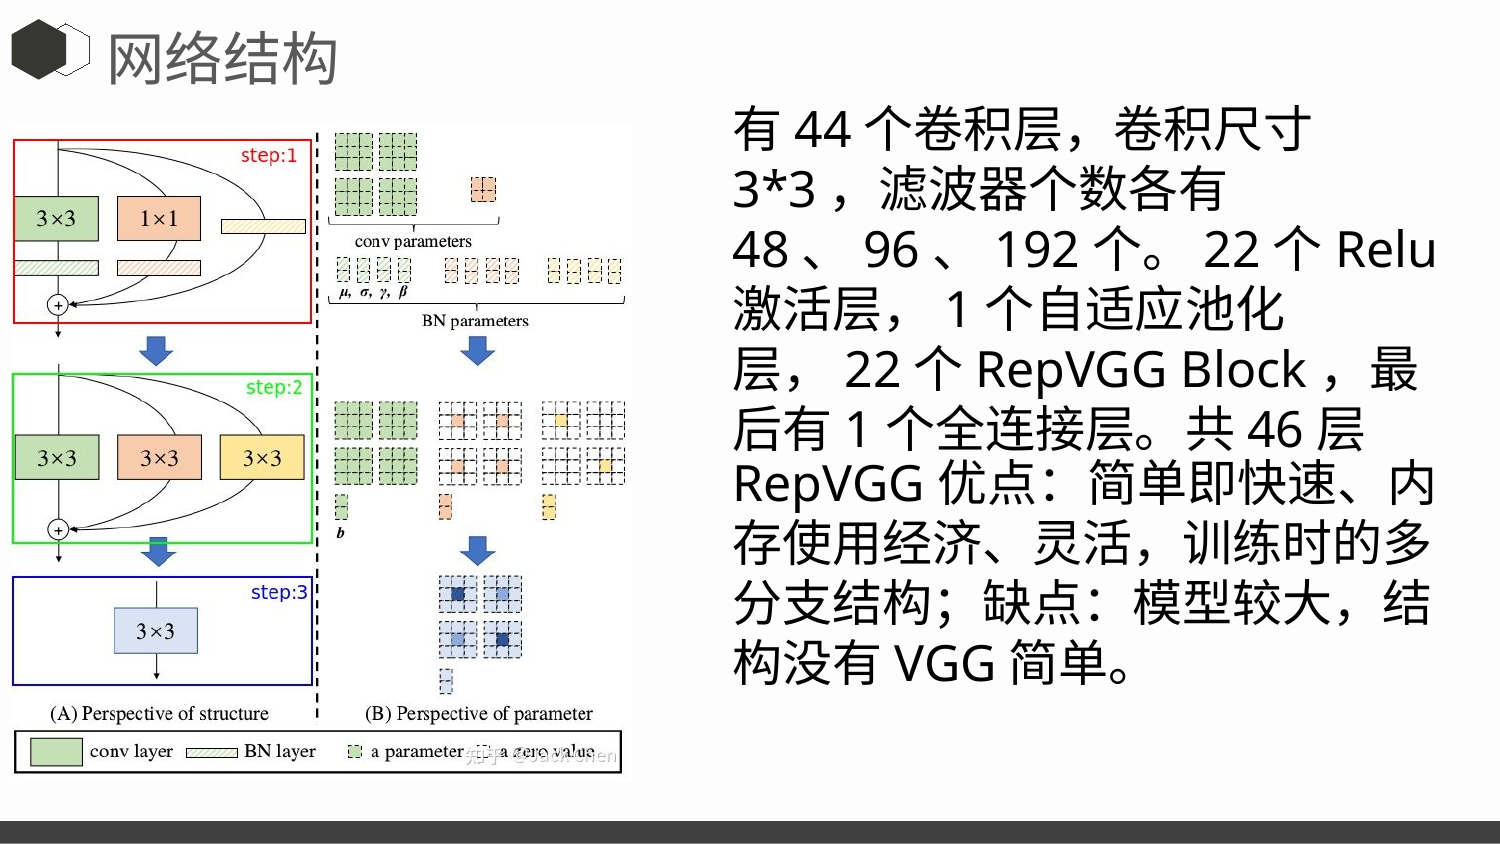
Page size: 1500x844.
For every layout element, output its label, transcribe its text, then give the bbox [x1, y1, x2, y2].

text_box 网络结构 [91, 14, 355, 100]
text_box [11, 19, 90, 80]
picture [11, 123, 633, 781]
text_box [0, 821, 1500, 844]
